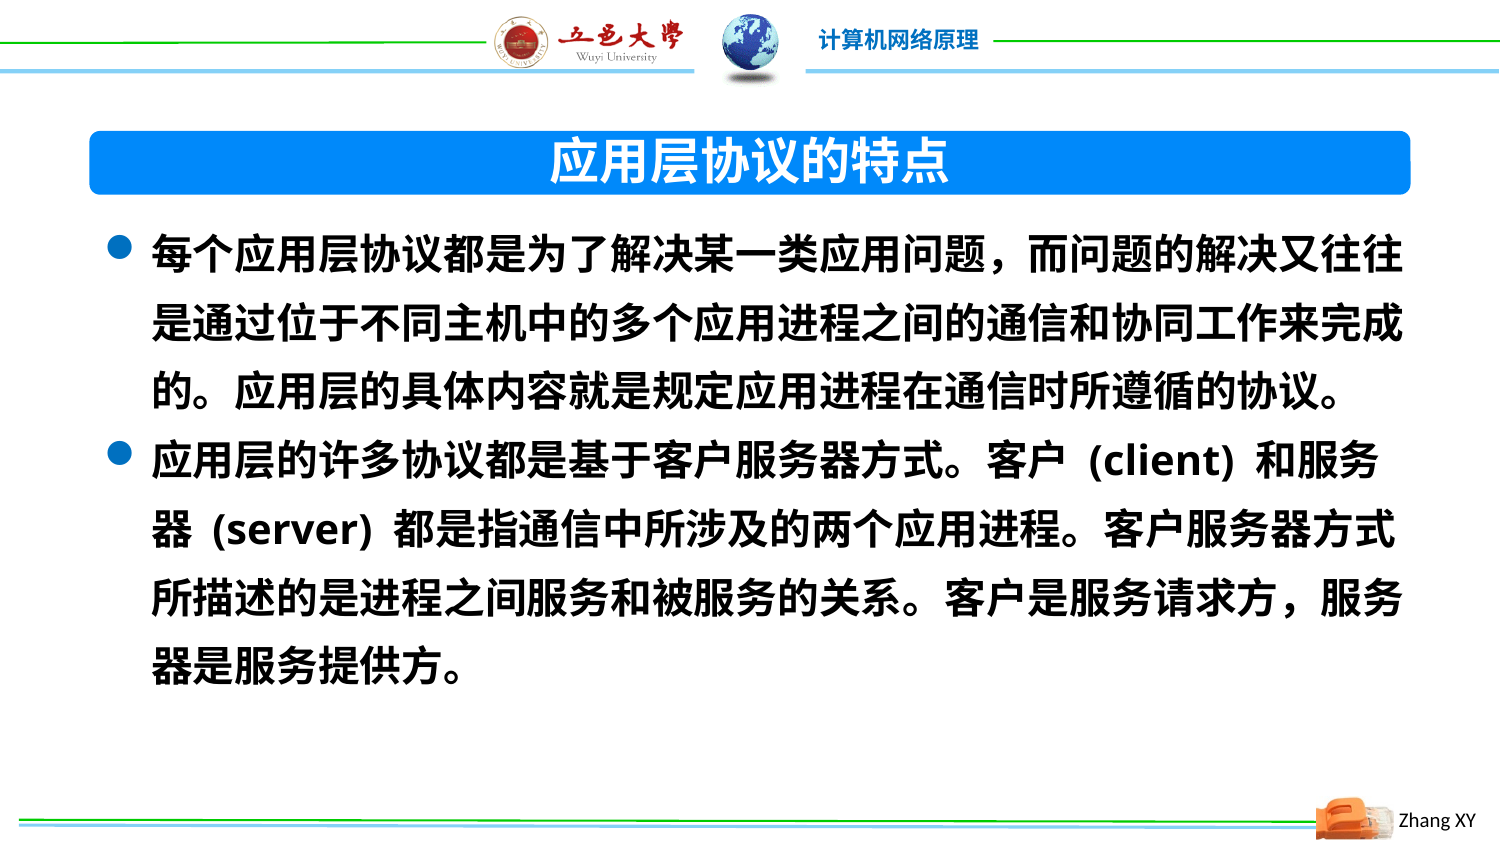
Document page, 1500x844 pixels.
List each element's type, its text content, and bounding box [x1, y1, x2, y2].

text_box [965, 130, 1411, 195]
picture [1316, 796, 1394, 840]
text_box [89, 130, 535, 195]
picture [494, 15, 697, 69]
text_box 每个应用层协议都是为了解决某一类应用问题，而问题的解决又往往是通过位于不同主机中的多个应用进程之间的通信和协同工作来完成的。应用层的具体内容就是规定应用进程在通信时所遵循的协议。 应用层的许多协议都是基于客户服务器方式。客户 (client) 和服务器 (server) 都是指通信中所涉及的两个应用进程。客户服务器方式所描述的是进程之间服务和被服务的关系。客户是服务请求方，服务器是服务提供方。 [89, 201, 1425, 698]
text_box 应用层协议的特点 [535, 122, 965, 198]
picture [720, 12, 780, 88]
